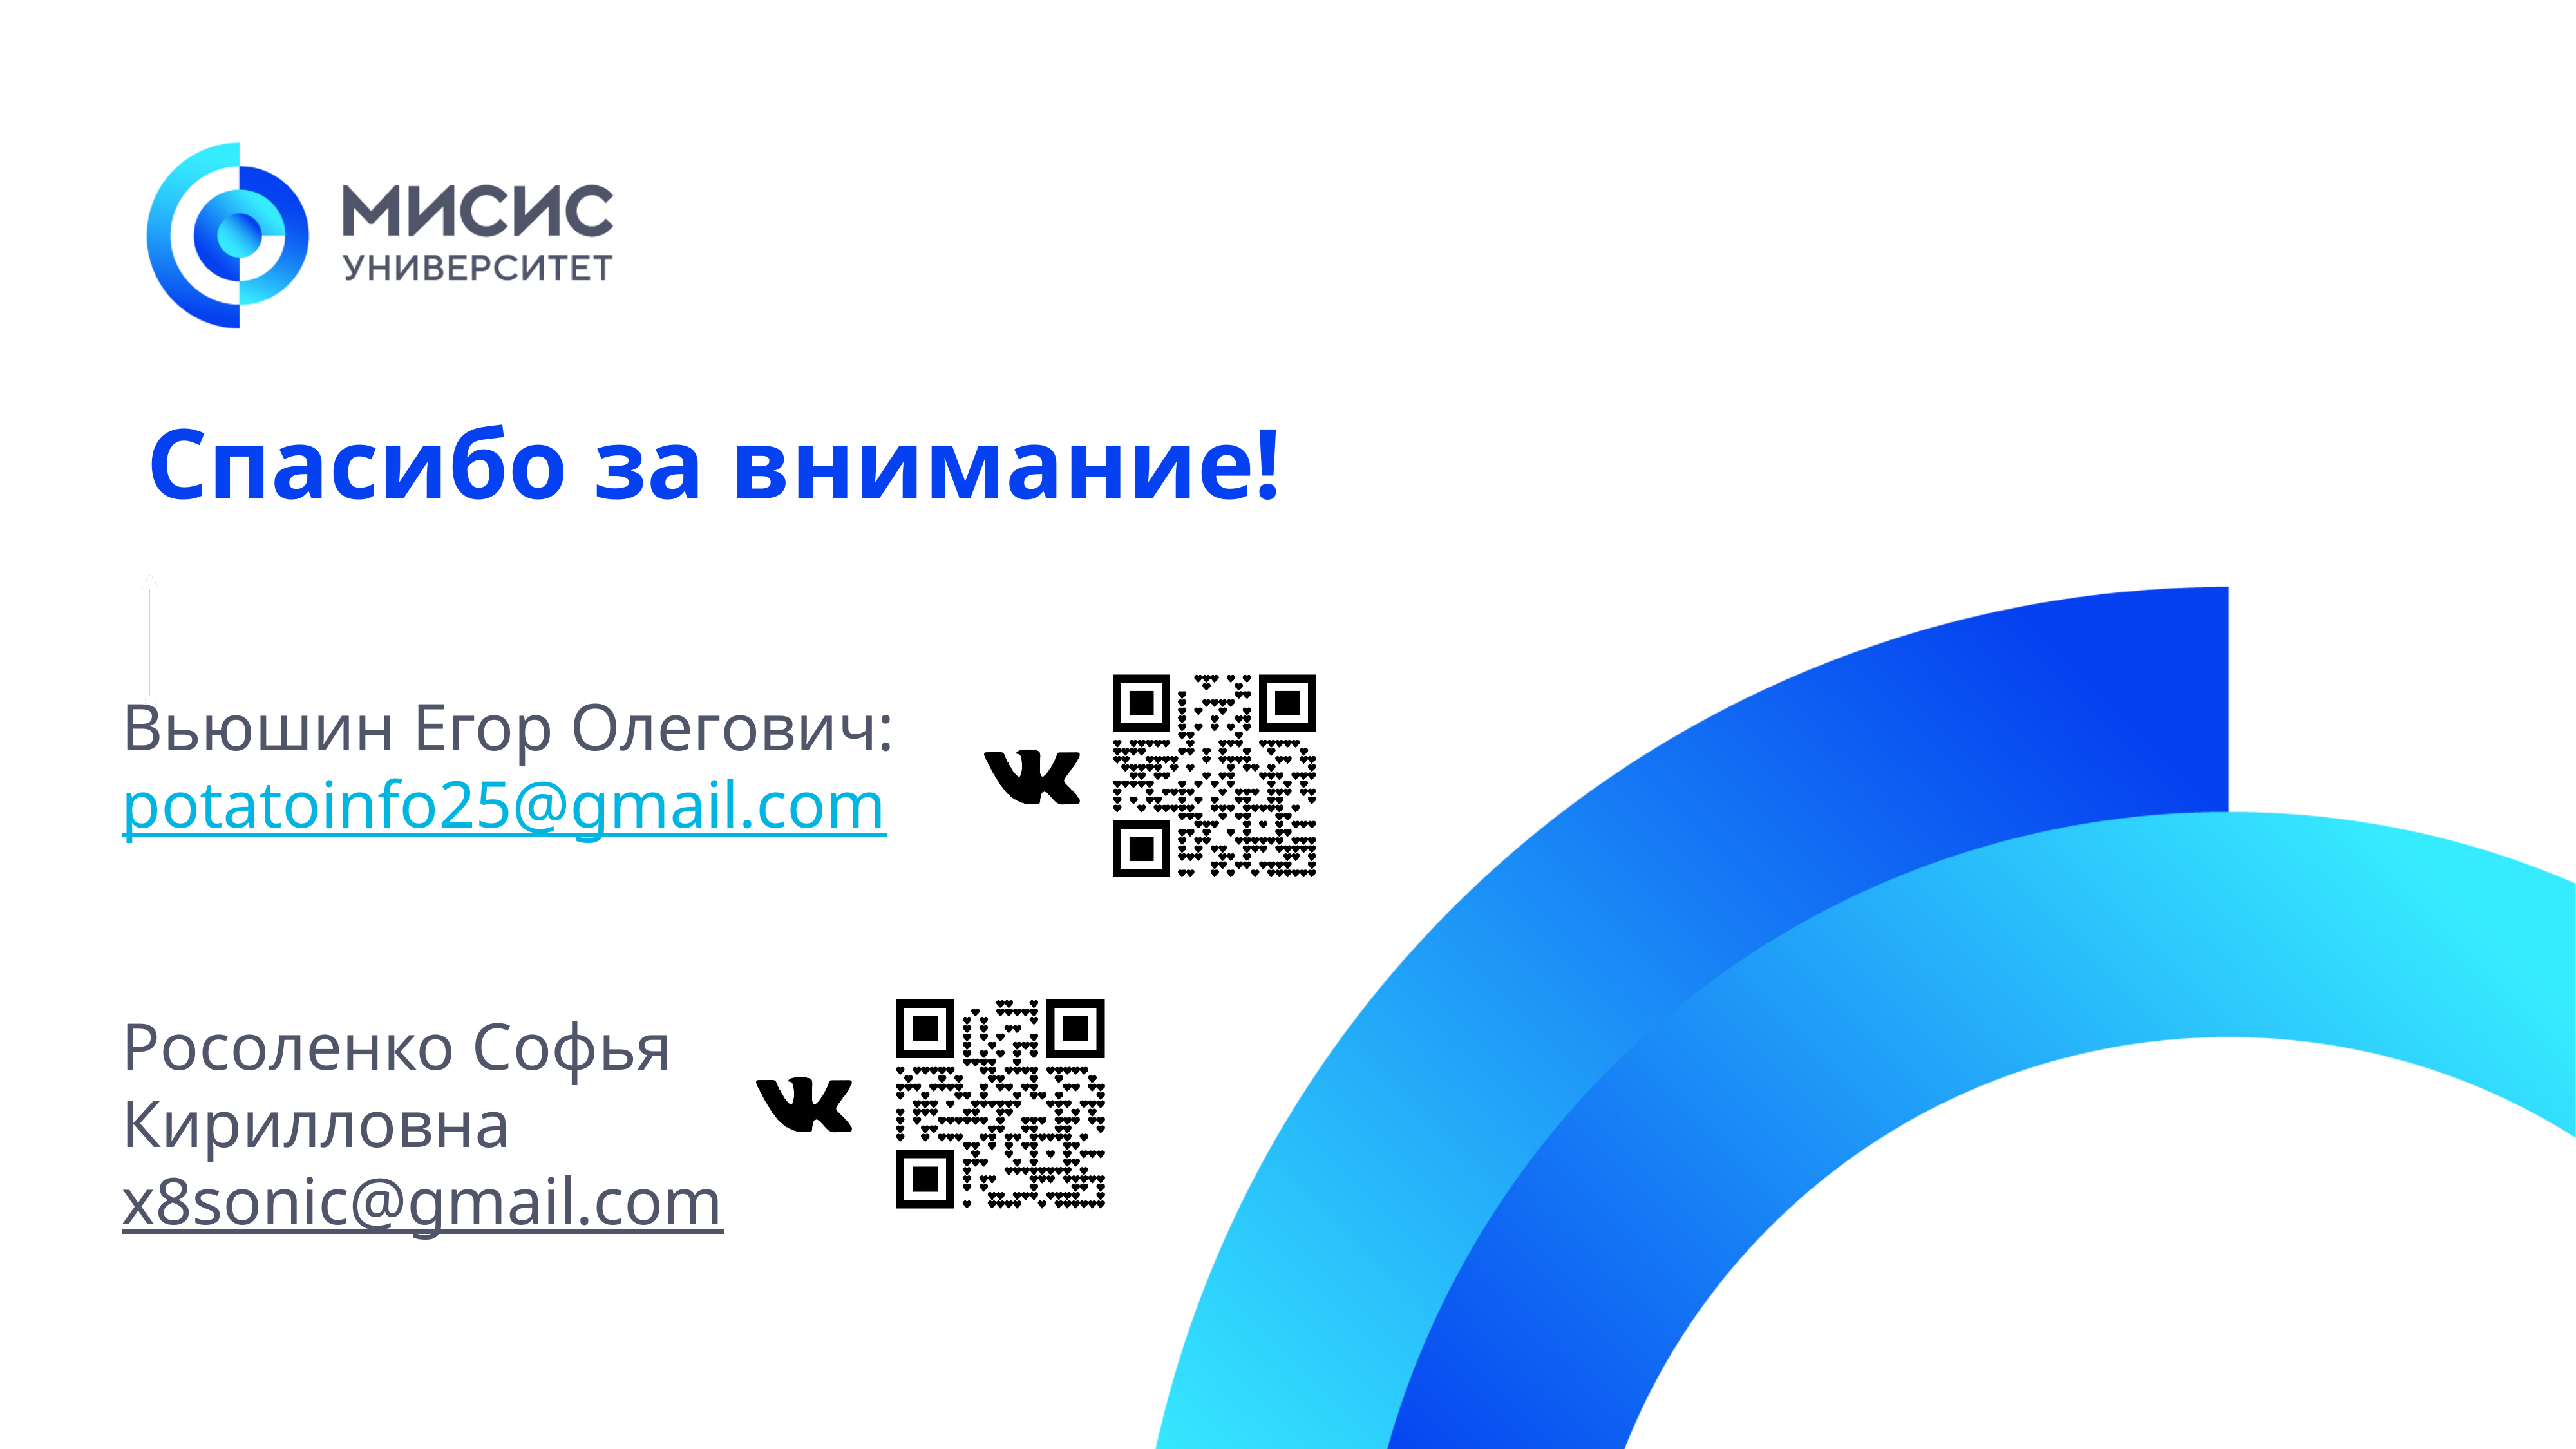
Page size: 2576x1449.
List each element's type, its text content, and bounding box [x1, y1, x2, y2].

list Вьюшин Егор Олегович: potatoinfo25@gmail.com Росоленко Софья Кирилловна x8sonic@gmail.com [111, 681, 933, 962]
picture [0, 0, 2576, 1449]
title Спасибо за внимание! [137, 423, 1927, 622]
